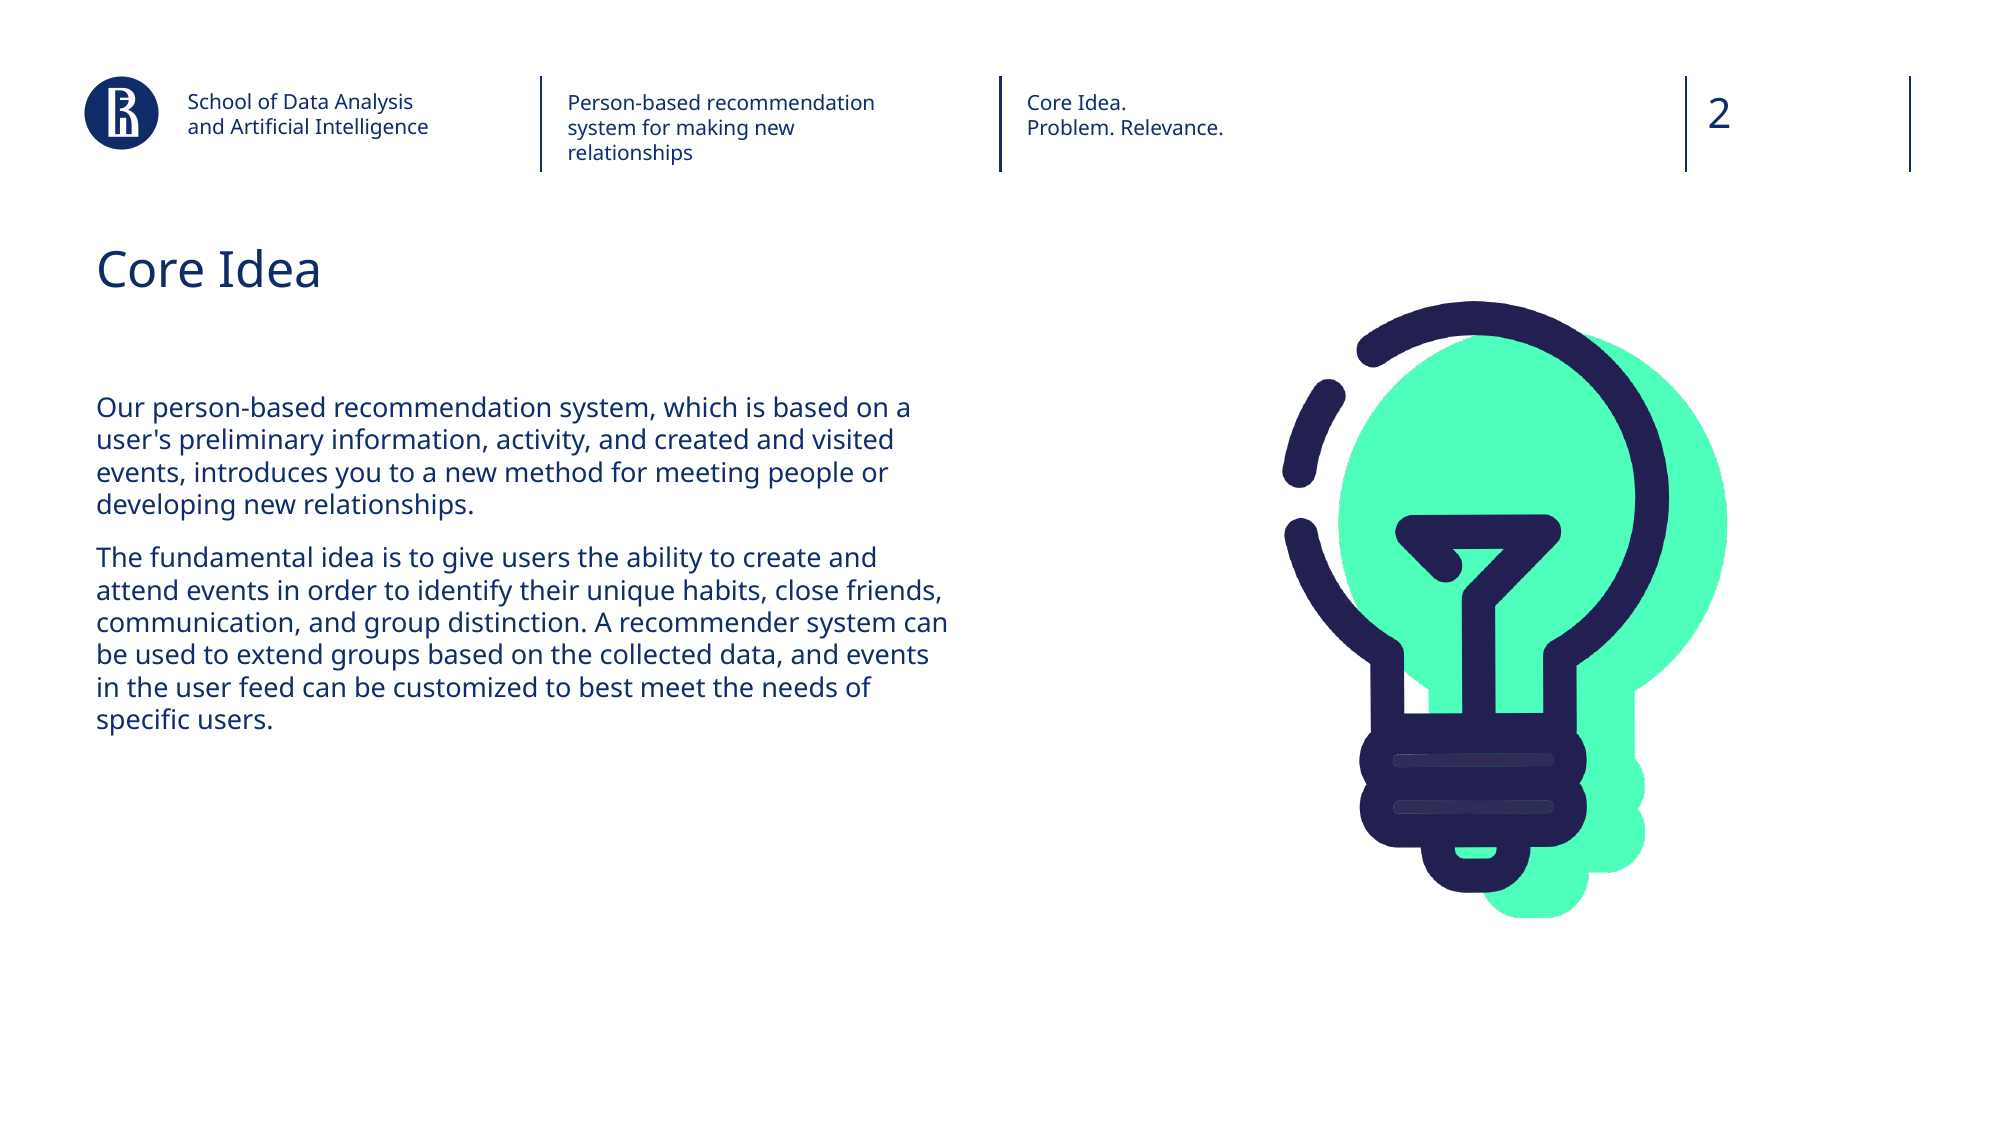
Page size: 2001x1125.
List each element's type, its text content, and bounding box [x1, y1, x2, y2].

list Our person-based recommendation system, which is based on a user's preliminary information, activity, and created and visited events, introduces you to a new method for meeting people or developing new relationships. The fundamental idea is to give users the ability to create and attend events in order to identify their unique habits, close friends, communication, and group distinction. A recommender system can be used to extend groups based on the collected data, and events in the user feed can be customized to best meet the needs of specific users. [96, 390, 957, 947]
picture [84, 76, 159, 150]
list Core Idea. Problem. Relevance. [1026, 90, 1367, 157]
list Person-based recommendation system for making new relationships [567, 90, 907, 157]
list School of Data Analysis and Artificial Intelligence [187, 88, 500, 157]
picture [1196, 301, 1814, 918]
title Core Idea [96, 237, 957, 365]
